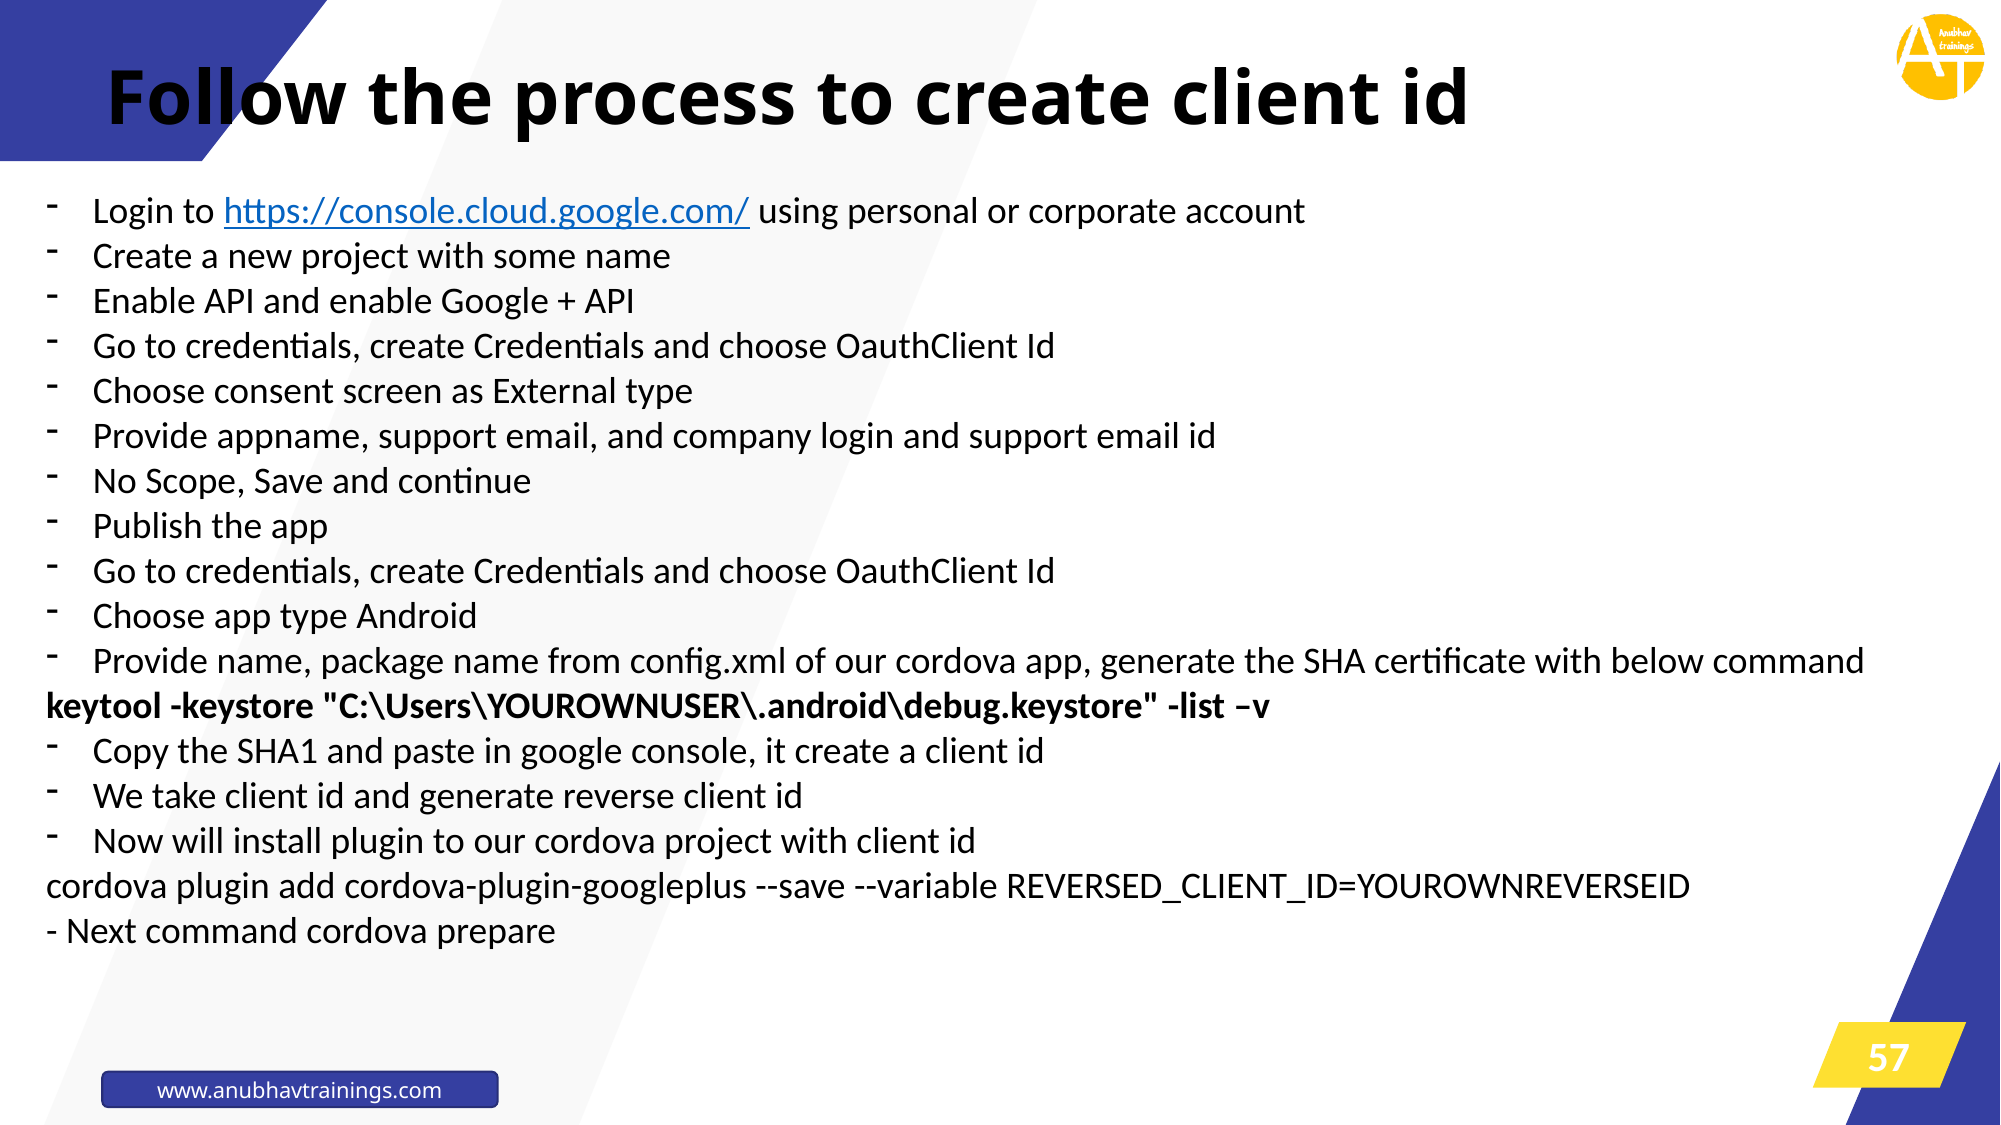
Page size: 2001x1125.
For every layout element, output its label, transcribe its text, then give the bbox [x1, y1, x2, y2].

slide_number 57 [1847, 1024, 1931, 1086]
title Follow the process to create client id [90, 31, 1848, 148]
text_box Login to https://console.cloud.google.com/ using personal or corporate account Create a new project with some name Enable API and enable Google + API Go to credentials, create Credentials and choose OauthClient Id Choose consent screen as External type Provide appname, support email, and company login and support email id No Scope, Save and continue Publish the app Go to credentials, create Credentials and choose OauthClient Id Choose app type Android Provide name, package name from config.xml of our cordova app, generate the SHA certificate with below command keytool -keystore "C:\Users\YOUROWNUSER\.android\debug.keystore" -list –v Copy the SHA1 and paste in google console, it create a client id We take client id and generate reverse client id Now will install plugin to our cordova project with client id cordova plugin add cordova-plugin-googleplus --save --variable REVERSED_CLIENT_ID=YOUROWNREVERSEID - Next command cordova prepare [31, 179, 1969, 1004]
text_box [0, 0, 329, 163]
picture [1888, 8, 1989, 107]
text_box www.anubhavtrainings.com [101, 1070, 499, 1109]
